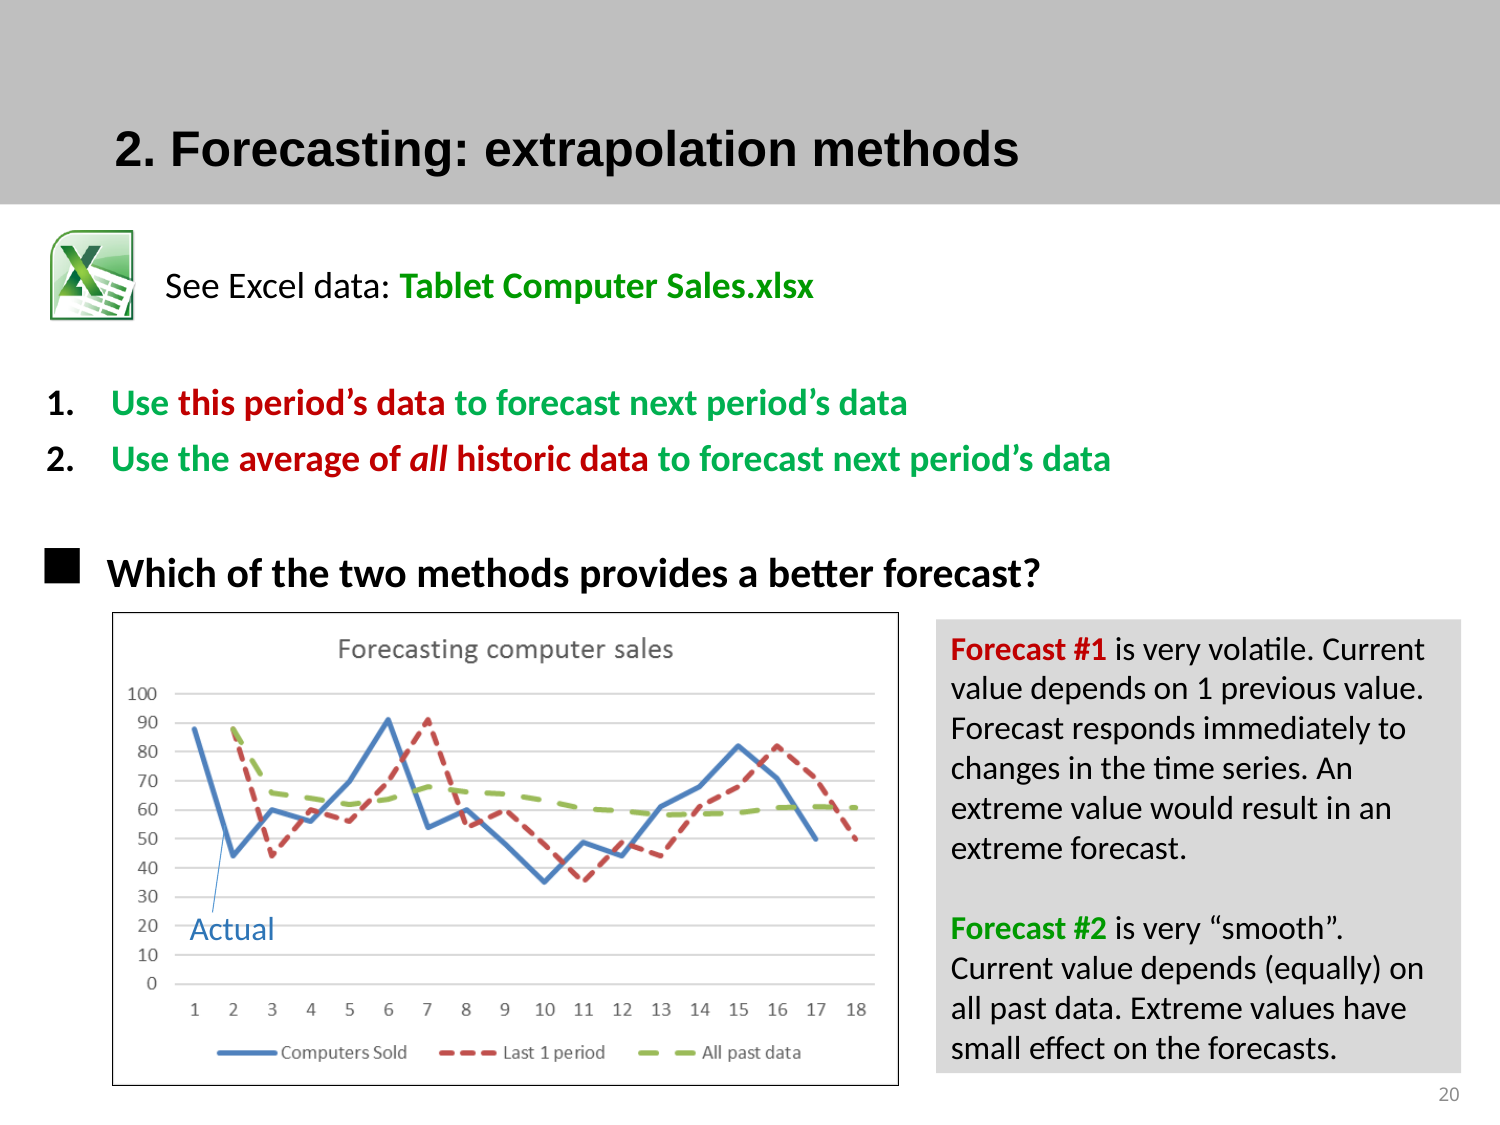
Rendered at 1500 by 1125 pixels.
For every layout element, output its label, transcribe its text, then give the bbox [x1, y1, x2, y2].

list Use this period’s data to forecast next period’s data Use the average of all historic data to forecast next period’s data Which of the two methods provides a better forecast? [31, 258, 1469, 638]
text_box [212, 824, 225, 913]
text_box See Excel data: Tablet Computer Sales.xlsx [31, 258, 963, 357]
picture [49, 230, 138, 325]
text_box Forecast #1 is very volatile. Current value depends on 1 previous value. Forecast responds immediately to changes in the time series. An extreme value would result in an extreme forecast. Forecast #2 is very “smooth”. Current value depends (equally) on all past data. Extreme values have small effect on the forecasts. [936, 619, 1462, 1074]
text_box [0, 0, 1500, 205]
slide_number 20 [1137, 1065, 1475, 1125]
picture [112, 612, 899, 1086]
title 2. Forecasting: extrapolation methods [99, 41, 1394, 259]
